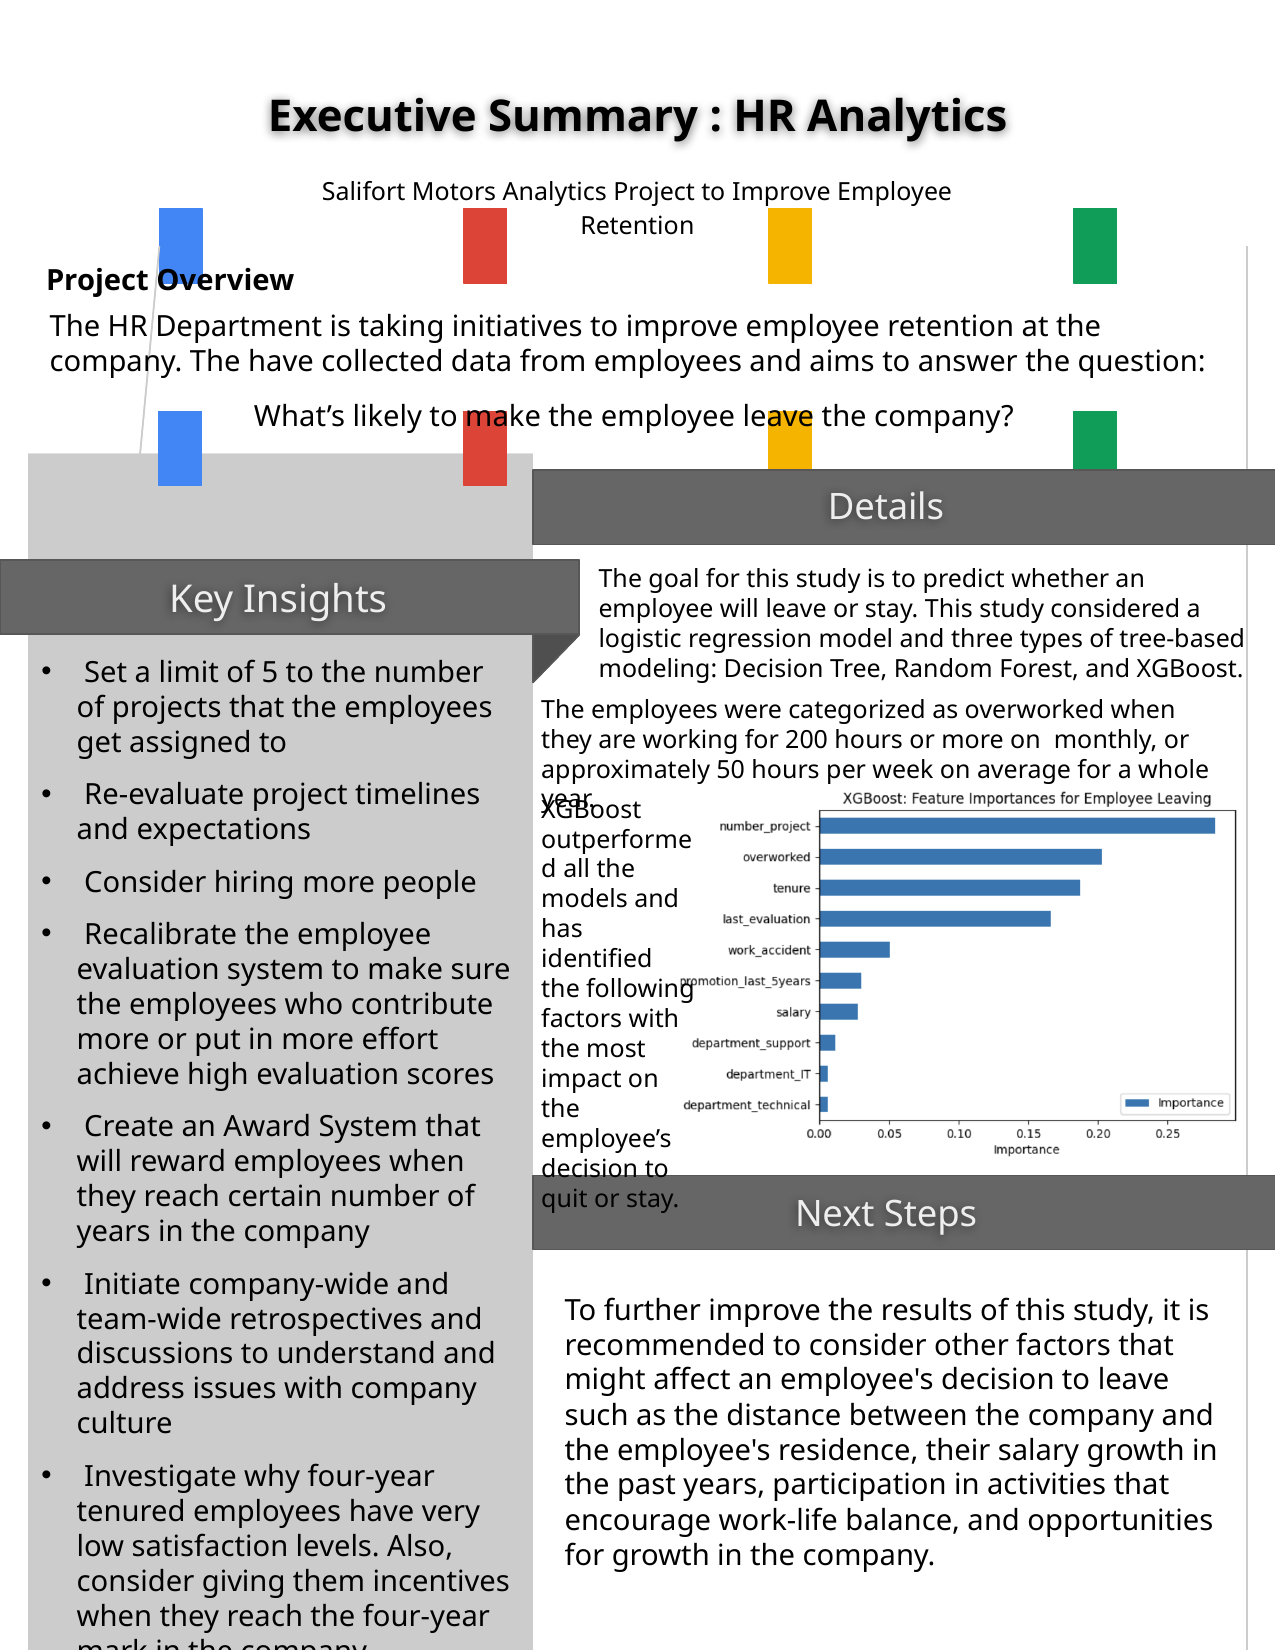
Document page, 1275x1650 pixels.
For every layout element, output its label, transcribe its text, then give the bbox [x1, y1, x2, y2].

text_box Set a limit of 5 to the number of projects that the employees get assigned to Re-evaluate project timelines and expectations Consider hiring more people Recalibrate the employee evaluation system to make sure the employees who contribute more or put in more effort achieve high evaluation scores Create an Award System that will reward employees when they reach certain number of years in the company Initiate company-wide and team-wide retrospectives and discussions to understand and address issues with company culture Investigate why four-year tenured employees have very low satisfaction levels. Also, consider giving them incentives when they reach the four-year mark in the company [26, 638, 533, 1650]
text_box Salifort Motors Analytics Project to Improve Employee Retention [289, 155, 986, 255]
text_box The HR Department is taking initiatives to improve employee retention at the company. The have collected data from employees and aims to answer the question: What’s likely to make the employee leave the company? [34, 292, 1234, 448]
text_box The employees were categorized as overworked when they are working for 200 hours or more on monthly, or approximately 50 hours per week on average for a whole year. [526, 678, 1247, 782]
text_box The goal for this study is to predict whether an employee will leave or stay. This study considered a logistic regression model and three types of tree-based modeling: Decision Tree, Random Forest, and XGBoost. [583, 548, 1263, 698]
text_box XGBoost outperformed all the models and has identified the following factors with the most impact on the employee’s decision to quit or stay. [526, 778, 711, 1228]
picture [680, 782, 1246, 1162]
text_box Executive Summary : HR Analytics [26, 72, 1250, 155]
text_box Project Overview [30, 251, 638, 299]
text_box To further improve the results of this study, it is recommended to consider other factors that might affect an employee's decision to leave such as the distance between the company and the employee's residence, their salary growth in the past years, participation in activities that encourage work-life balance, and opportunities for growth in the company. [549, 1276, 1247, 1586]
